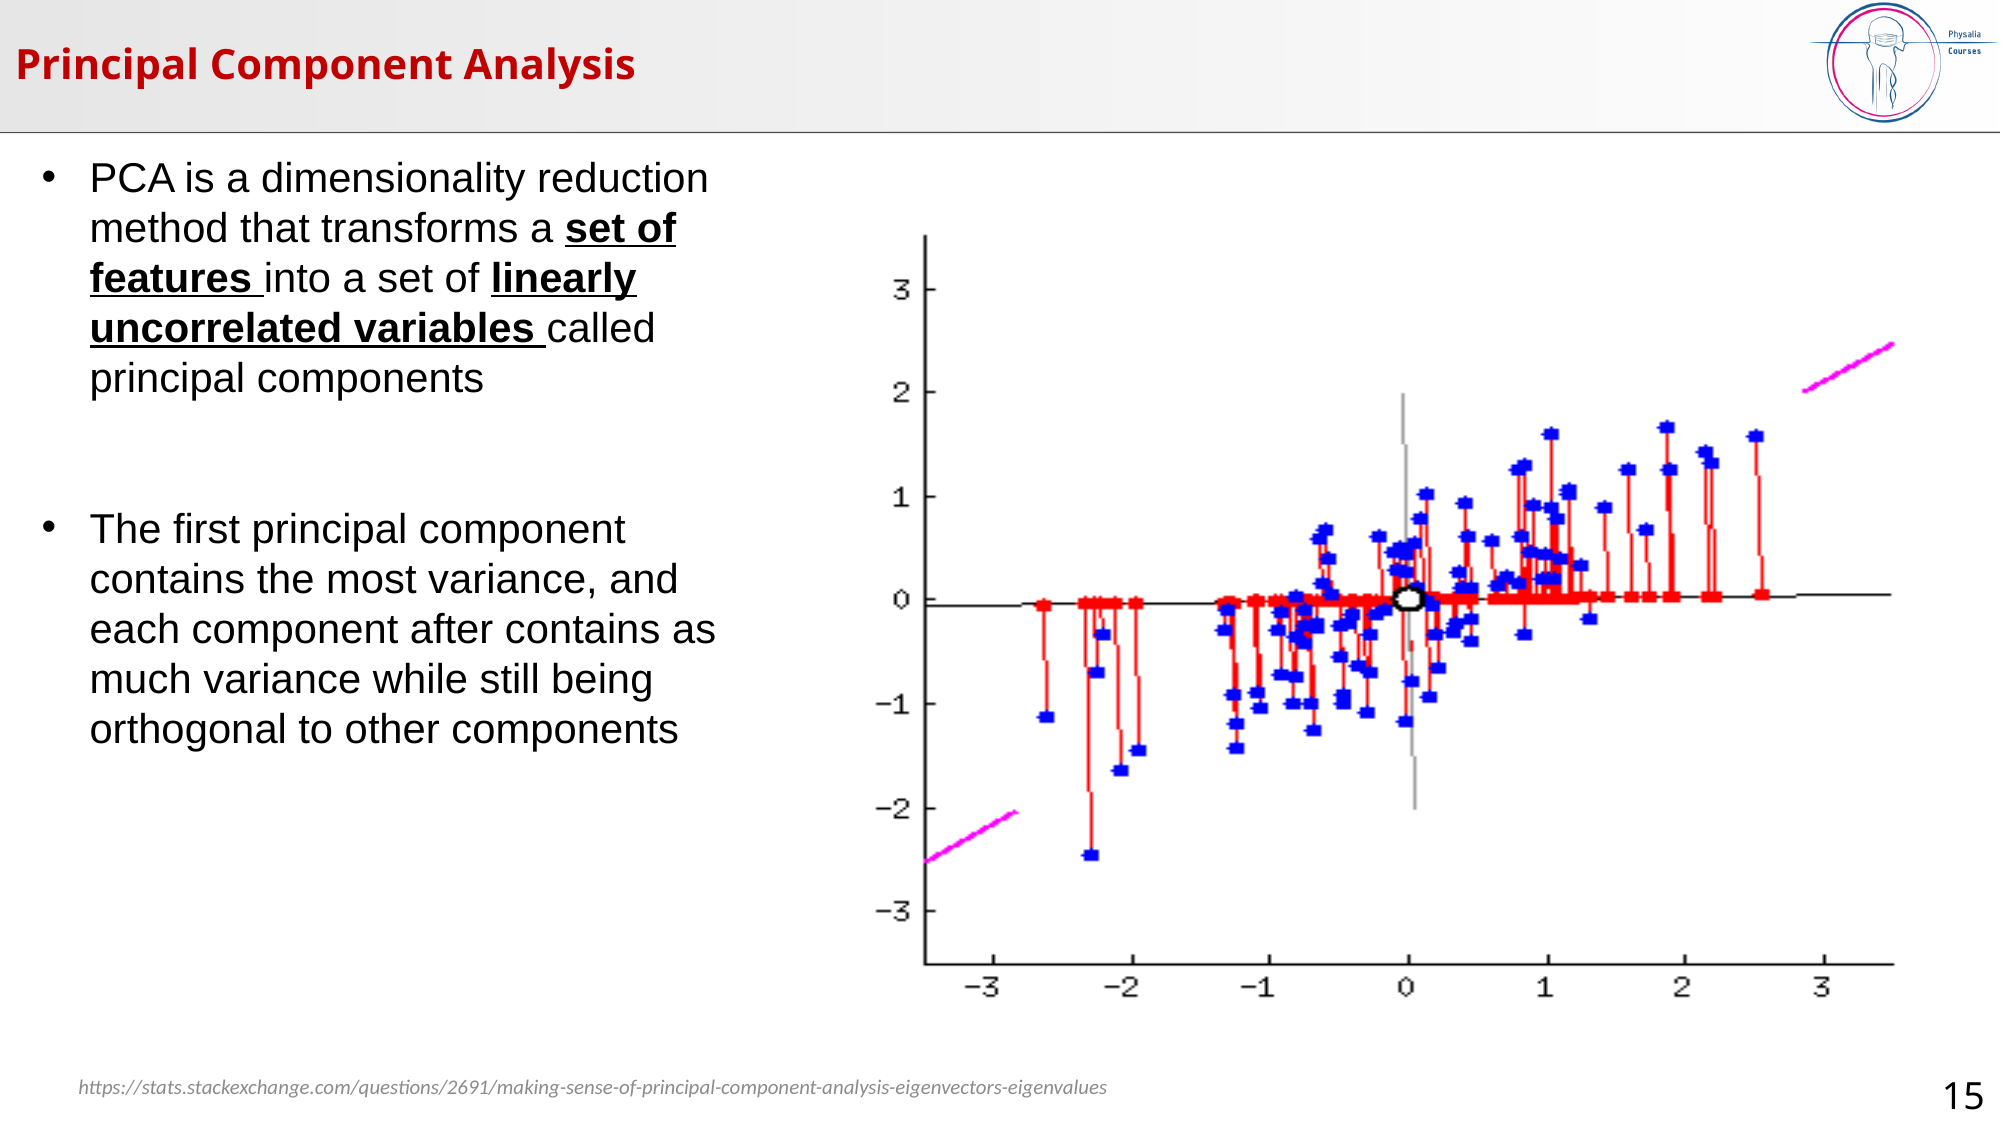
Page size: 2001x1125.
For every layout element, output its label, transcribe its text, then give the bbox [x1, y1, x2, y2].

list https://stats.stackexchange.com/questions/2691/making-sense-of-principal-component-analysis-eigenvectors-eigenvalues [63, 1069, 1774, 1125]
picture [820, 171, 1934, 1062]
list PCA is a dimensionality reduction method that transforms a set of features into a set of linearly uncorrelated variables called principal components The first principal component contains the most variance, and each component after contains as much variance while still being orthogonal to other components [18, 143, 769, 1125]
text_box 15 [1549, 1067, 2000, 1125]
picture [1773, 0, 2000, 130]
title Principal Component Analysis [0, 0, 2000, 132]
